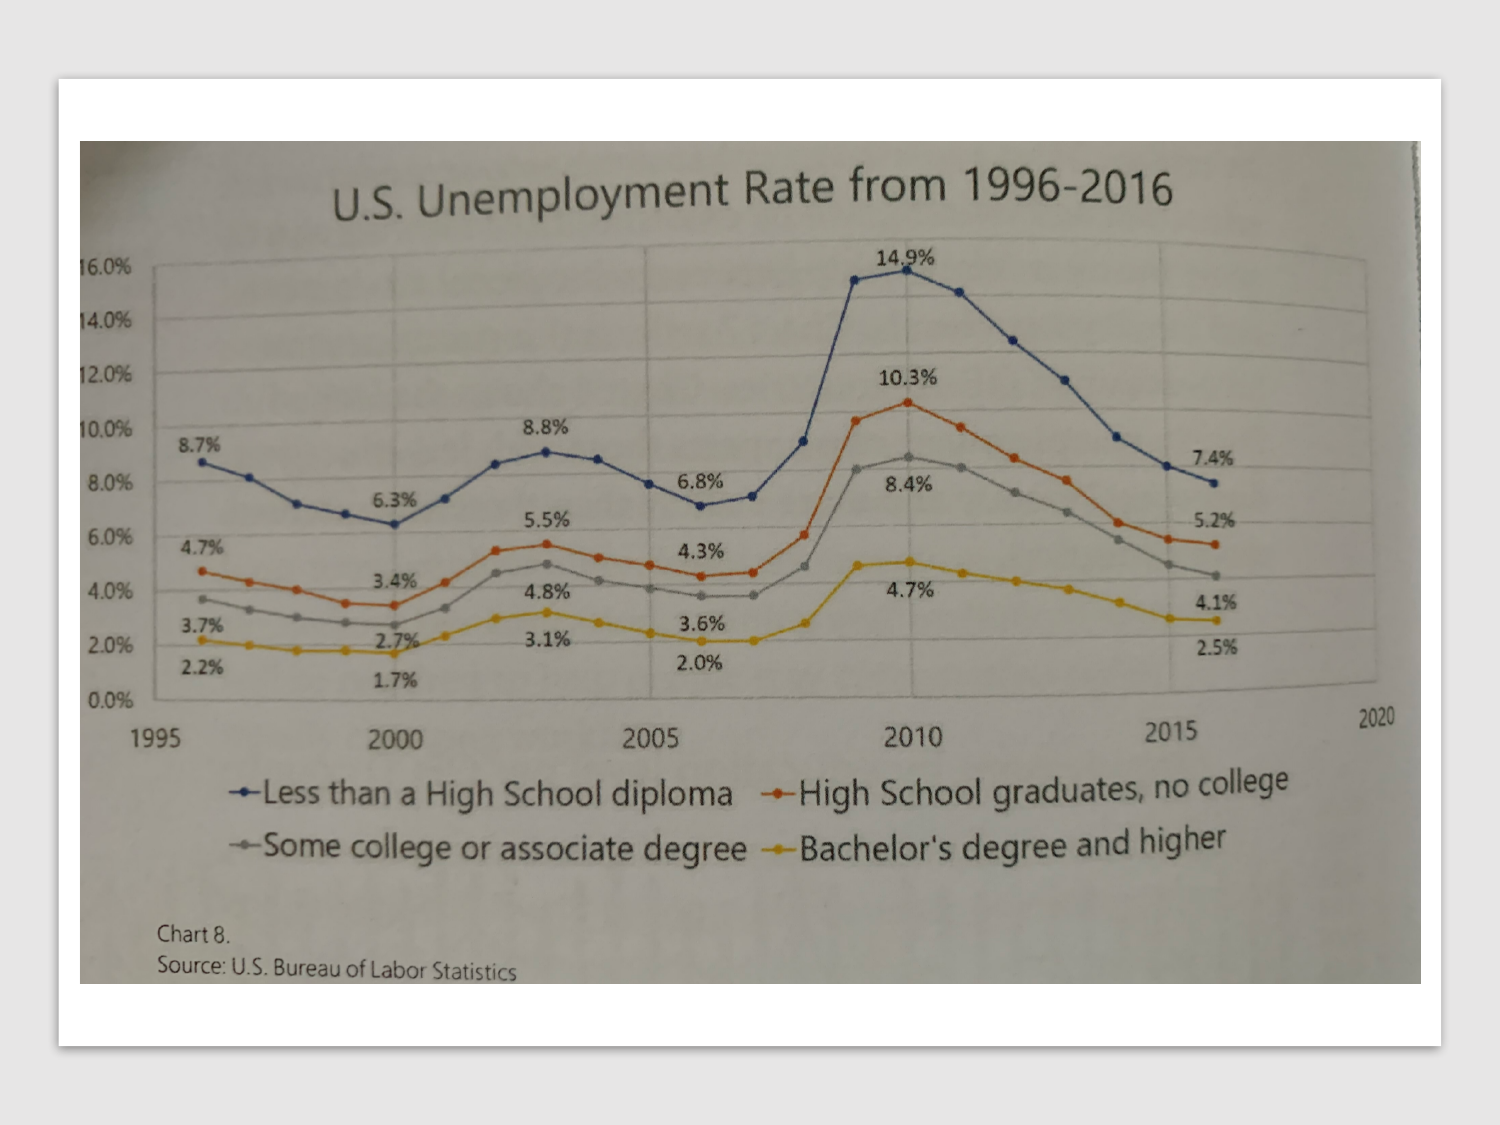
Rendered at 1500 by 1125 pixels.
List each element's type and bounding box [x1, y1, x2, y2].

text_box [58, 78, 1442, 1047]
picture [78, 141, 1422, 984]
text_box [0, 0, 1500, 1125]
